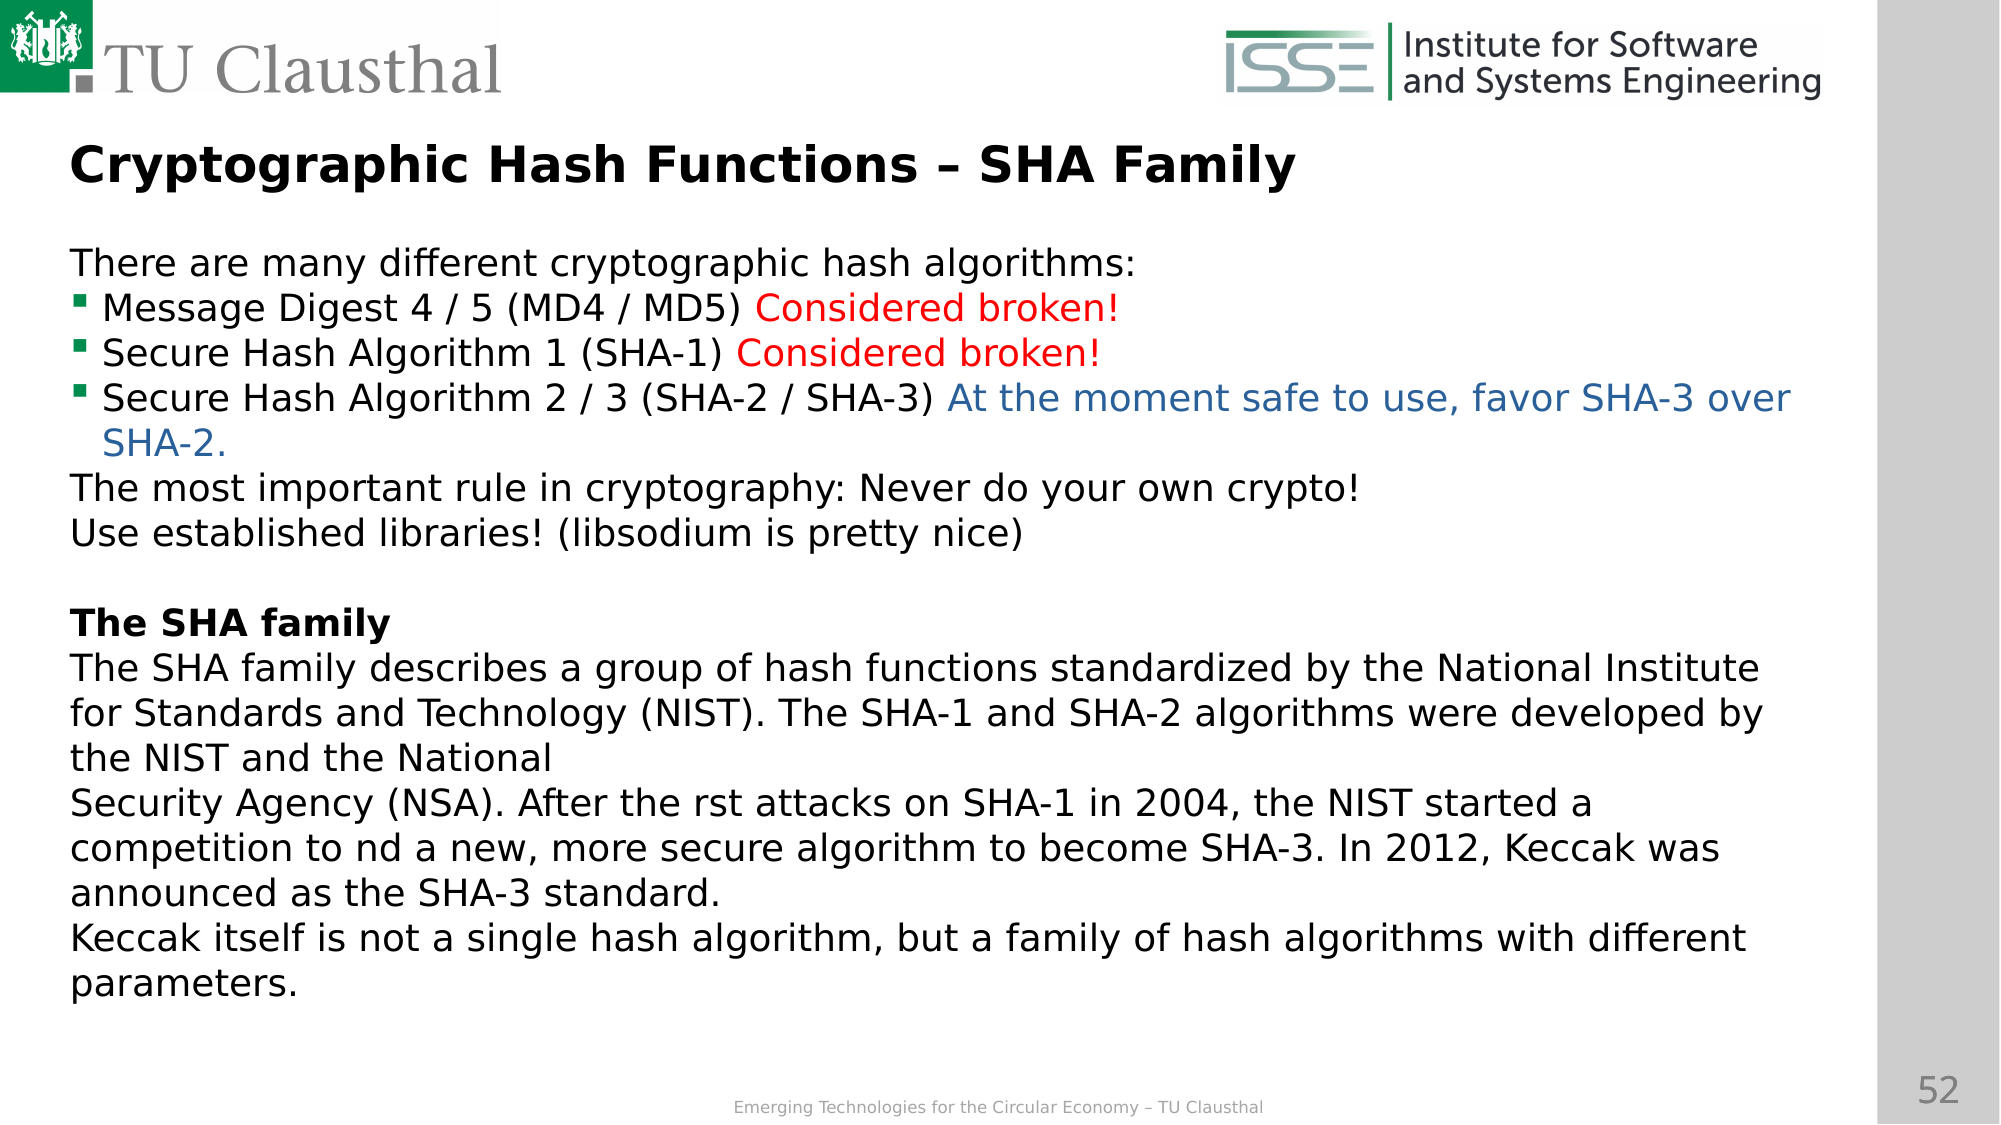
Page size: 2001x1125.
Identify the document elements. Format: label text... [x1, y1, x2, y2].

picture [1218, 22, 1826, 107]
text_box There are many different cryptographic hash algorithms: Message Digest 4 / 5 (MD4 / MD5) Considered broken! Secure Hash Algorithm 1 (SHA-1) Considered broken! Secure Hash Algorithm 2 / 3 (SHA-2 / SHA-3) At the moment safe to use, favor SHA-3 over SHA-2. The most important rule in cryptography: Never do your own crypto! Use established libraries! (libsodium is pretty nice) The SHA family The SHA family describes a group of hash functions standardized by the National Institute for Standards and Technology (NIST). The SHA-1 and SHA-2 algorithms were developed by the NIST and the National Security Agency (NSA). After the rst attacks on SHA-1 in 2004, the NIST started a competition to nd a new, more secure algorithm to become SHA-3. In 2012, Keccak was announced as the SHA-3 standard. Keccak itself is not a single hash algorithm, but a family of hash algorithms with different parameters. [55, 208, 1819, 1035]
text_box Cryptographic Hash Functions – SHA Family [55, 125, 1819, 208]
picture [0, 0, 501, 93]
